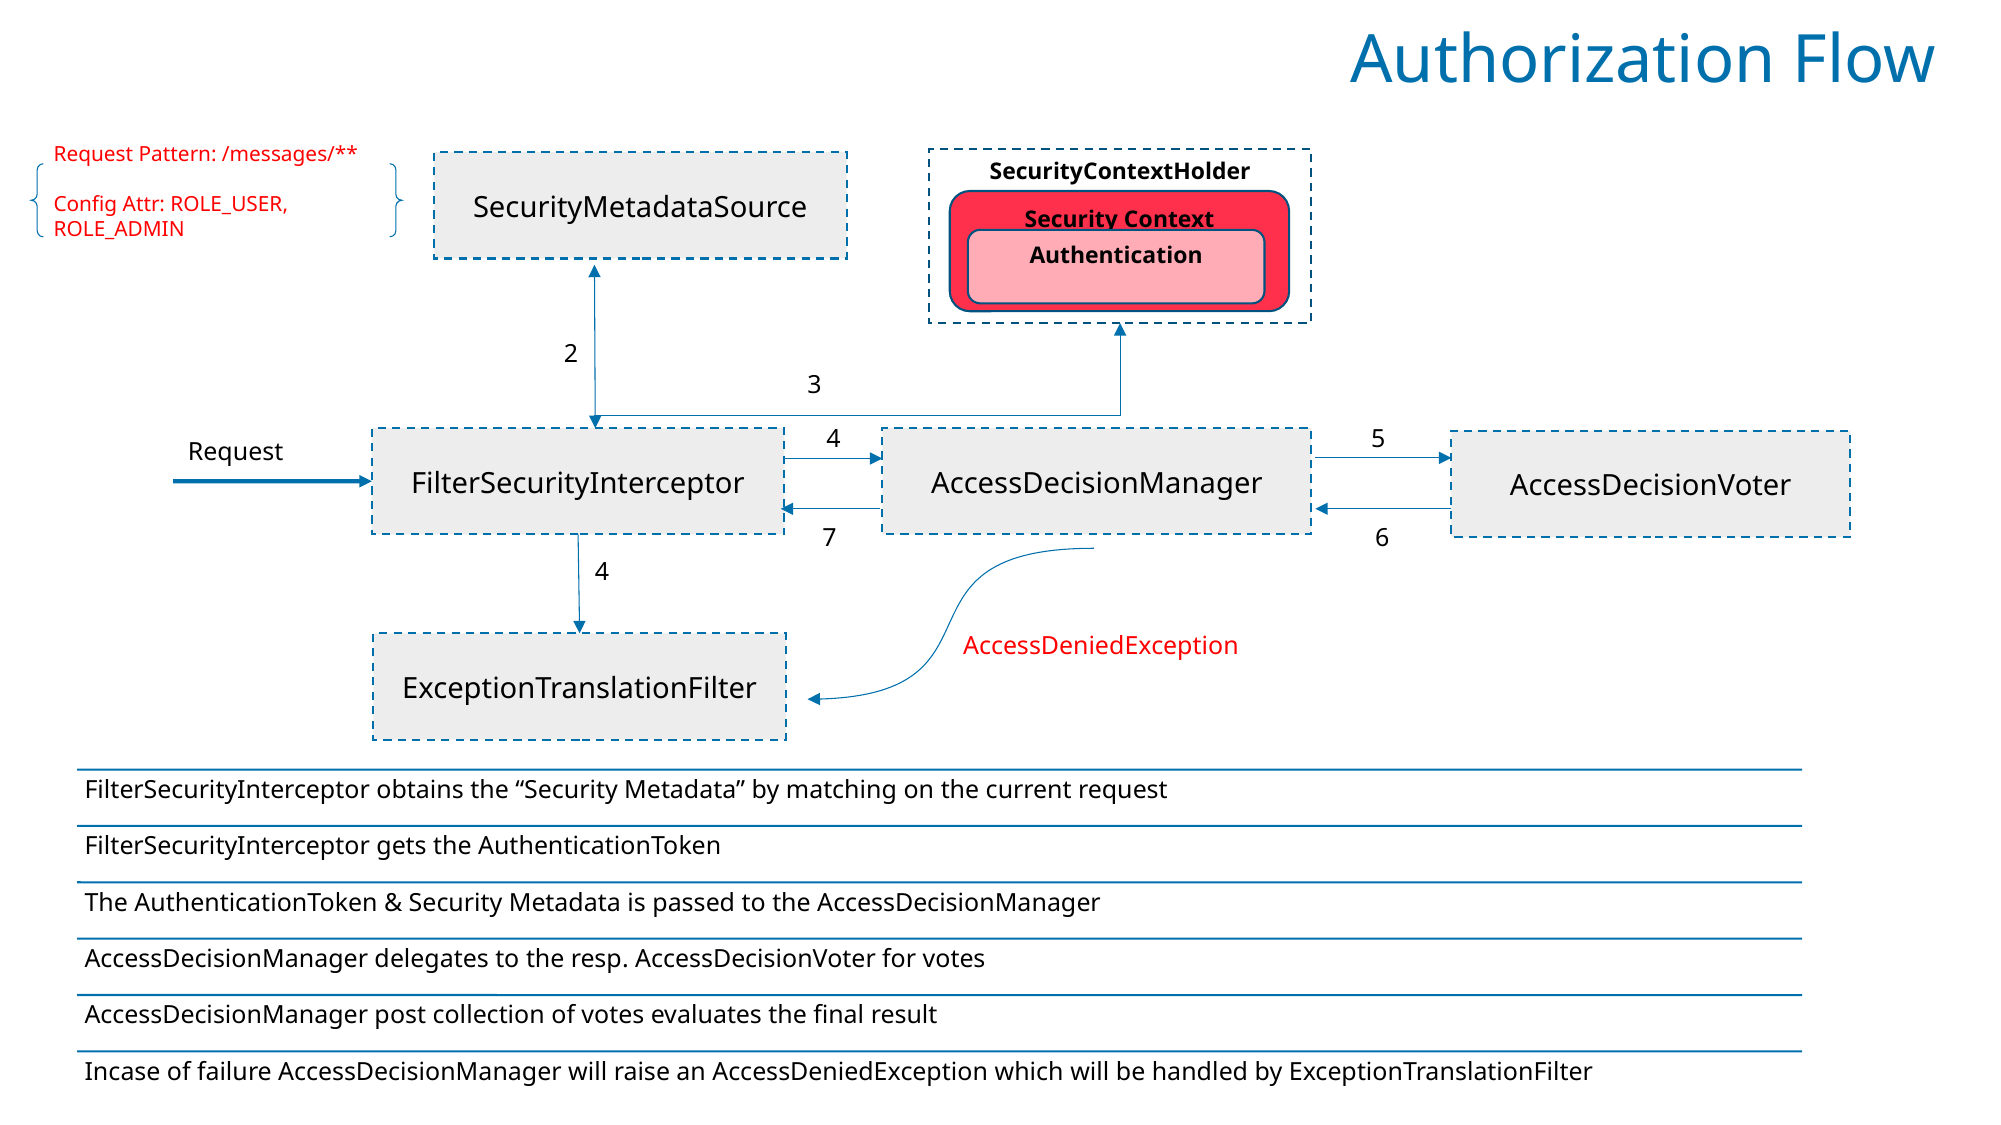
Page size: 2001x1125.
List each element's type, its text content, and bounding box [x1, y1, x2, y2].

text_box AccessDecisionManager [881, 427, 1312, 535]
text_box AccessDecisionVoter [1450, 430, 1851, 538]
text_box 4 [580, 548, 636, 593]
text_box FilterSecurityInterceptor [371, 427, 785, 535]
text_box 6 [1360, 514, 1396, 559]
text_box 2 [549, 330, 585, 376]
text_box Request [173, 427, 402, 473]
text_box 7 [807, 514, 843, 548]
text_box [807, 548, 1094, 700]
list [77, 769, 1803, 1108]
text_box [928, 149, 1312, 324]
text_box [594, 323, 1121, 416]
text_box 5 [1356, 415, 1392, 457]
text_box SecurityMetadataSource [433, 151, 848, 260]
text_box 4 [811, 416, 847, 458]
title Authorization Flow [31, 17, 1952, 153]
text_box ExceptionTranslationFilter [372, 632, 787, 741]
text_box AccessDeniedException [1094, 622, 1255, 668]
text_box Request Pattern: /messages/** Config Attr: ROLE_USER, ROLE_ADMIN [29, 163, 404, 238]
